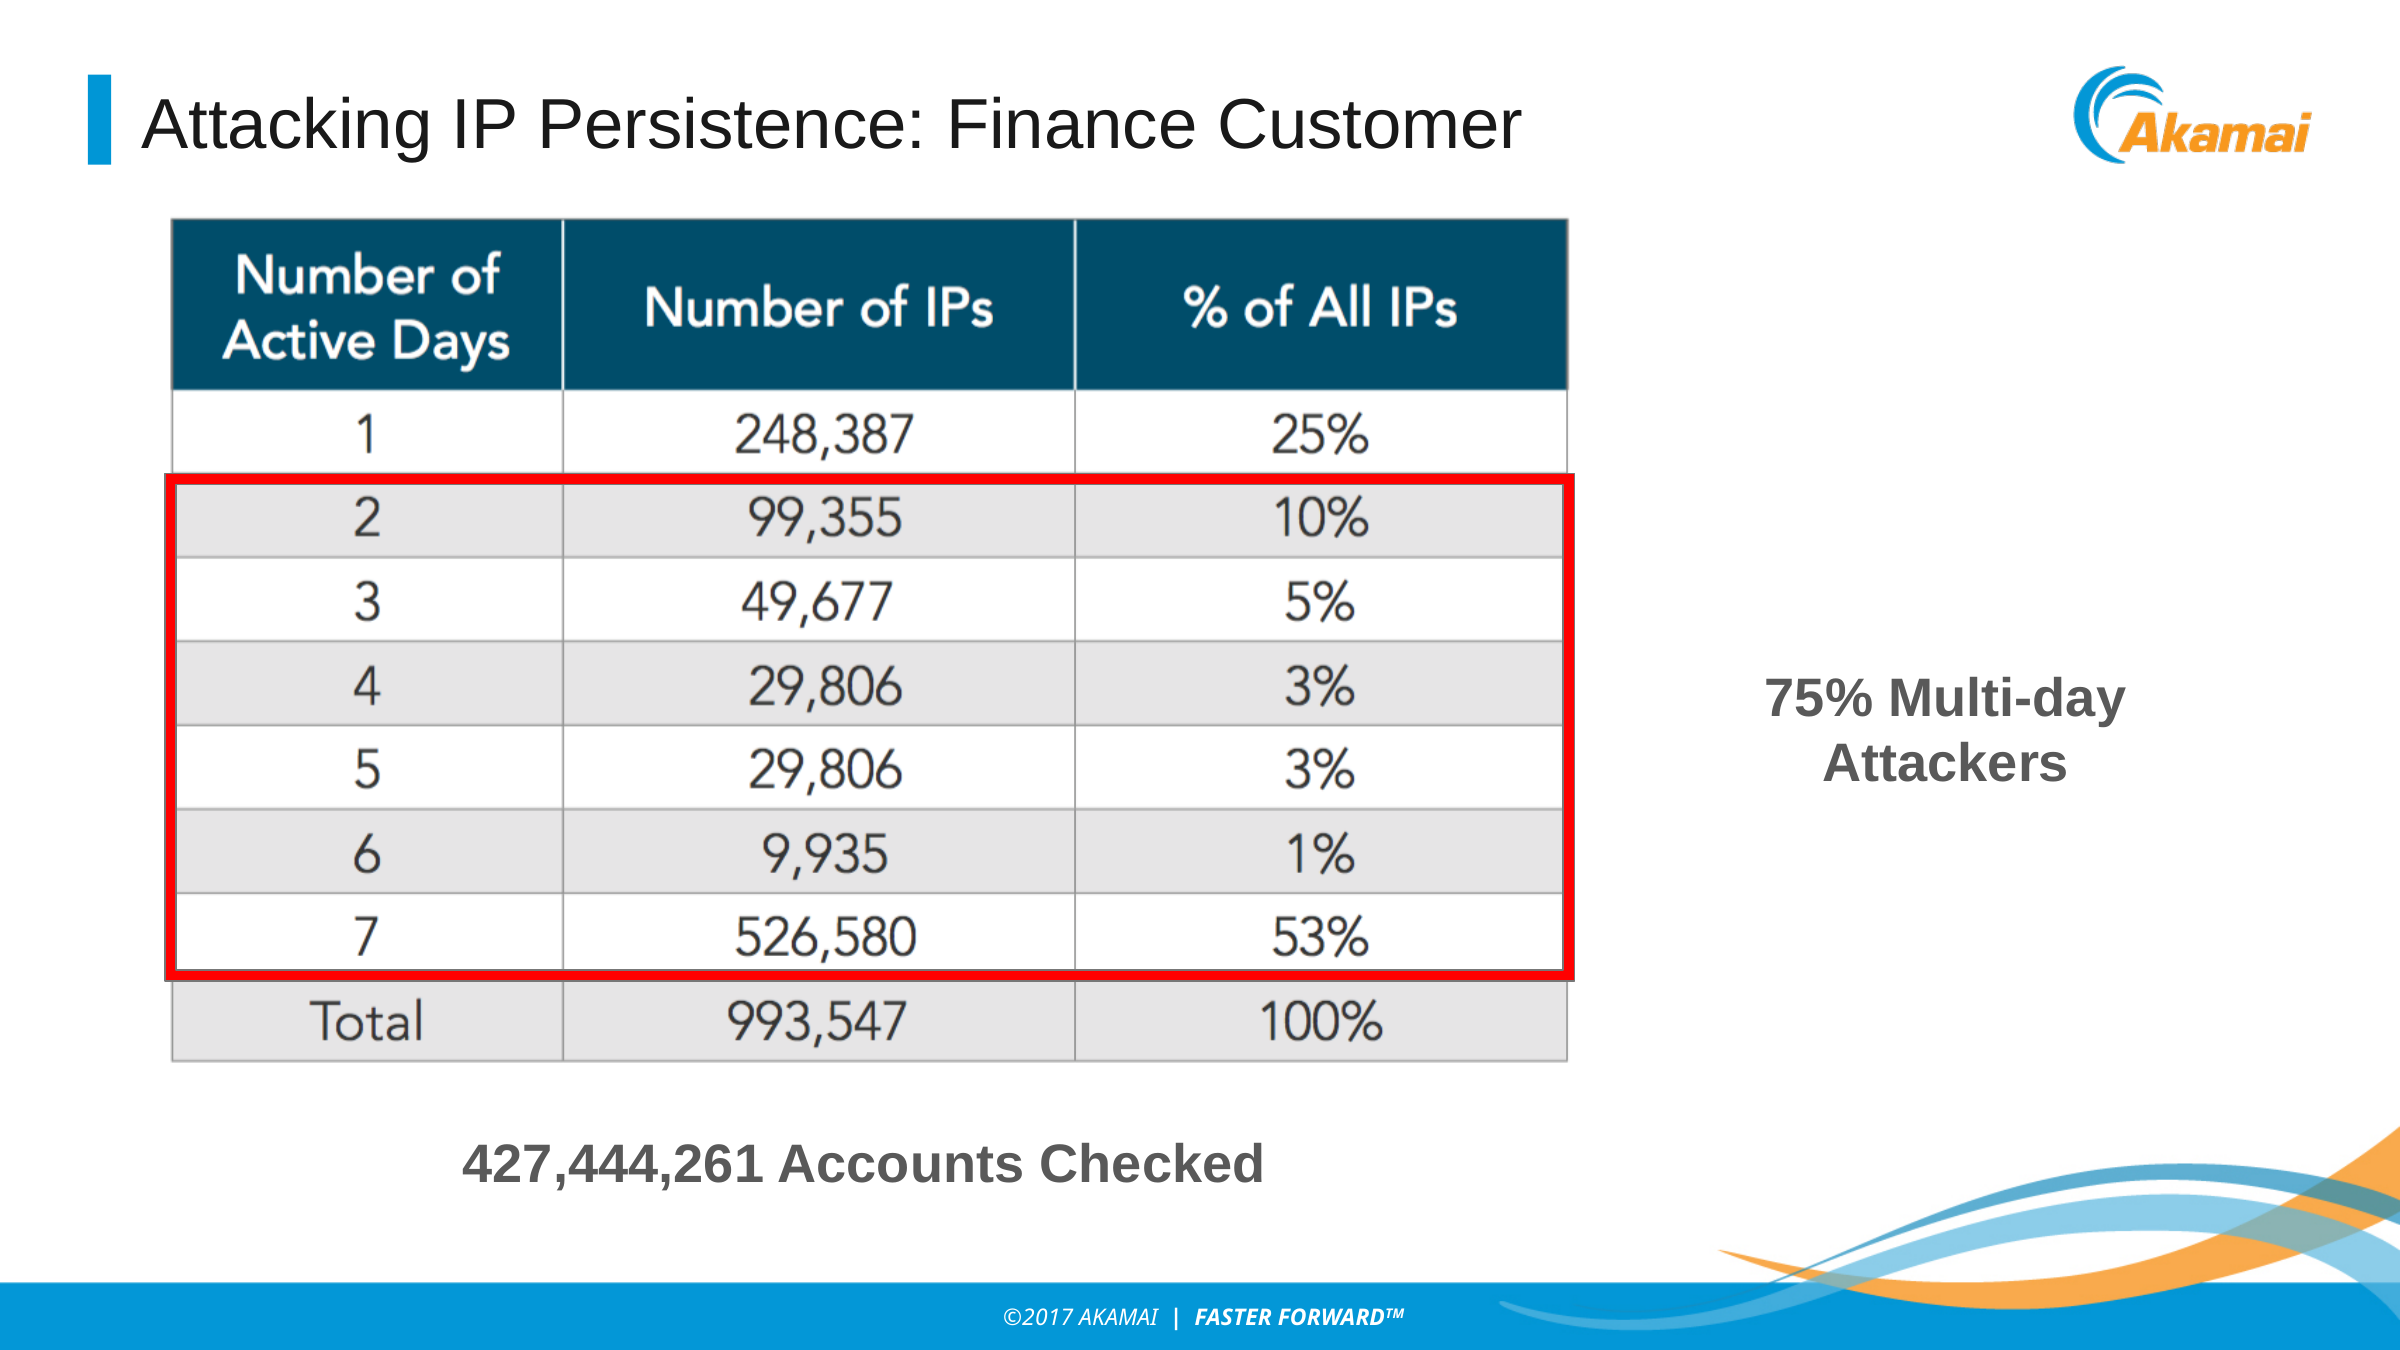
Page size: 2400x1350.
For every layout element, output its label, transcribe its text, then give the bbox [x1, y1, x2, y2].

text_box 75% Multi-day Attackers [1611, 650, 2280, 805]
text_box 427,444,261 Accounts Checked [0, 1116, 1730, 1206]
title Attacking IP Persistence: Finance Customer [119, 74, 2052, 166]
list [164, 210, 1575, 1070]
picture [0, 4, 2400, 1329]
